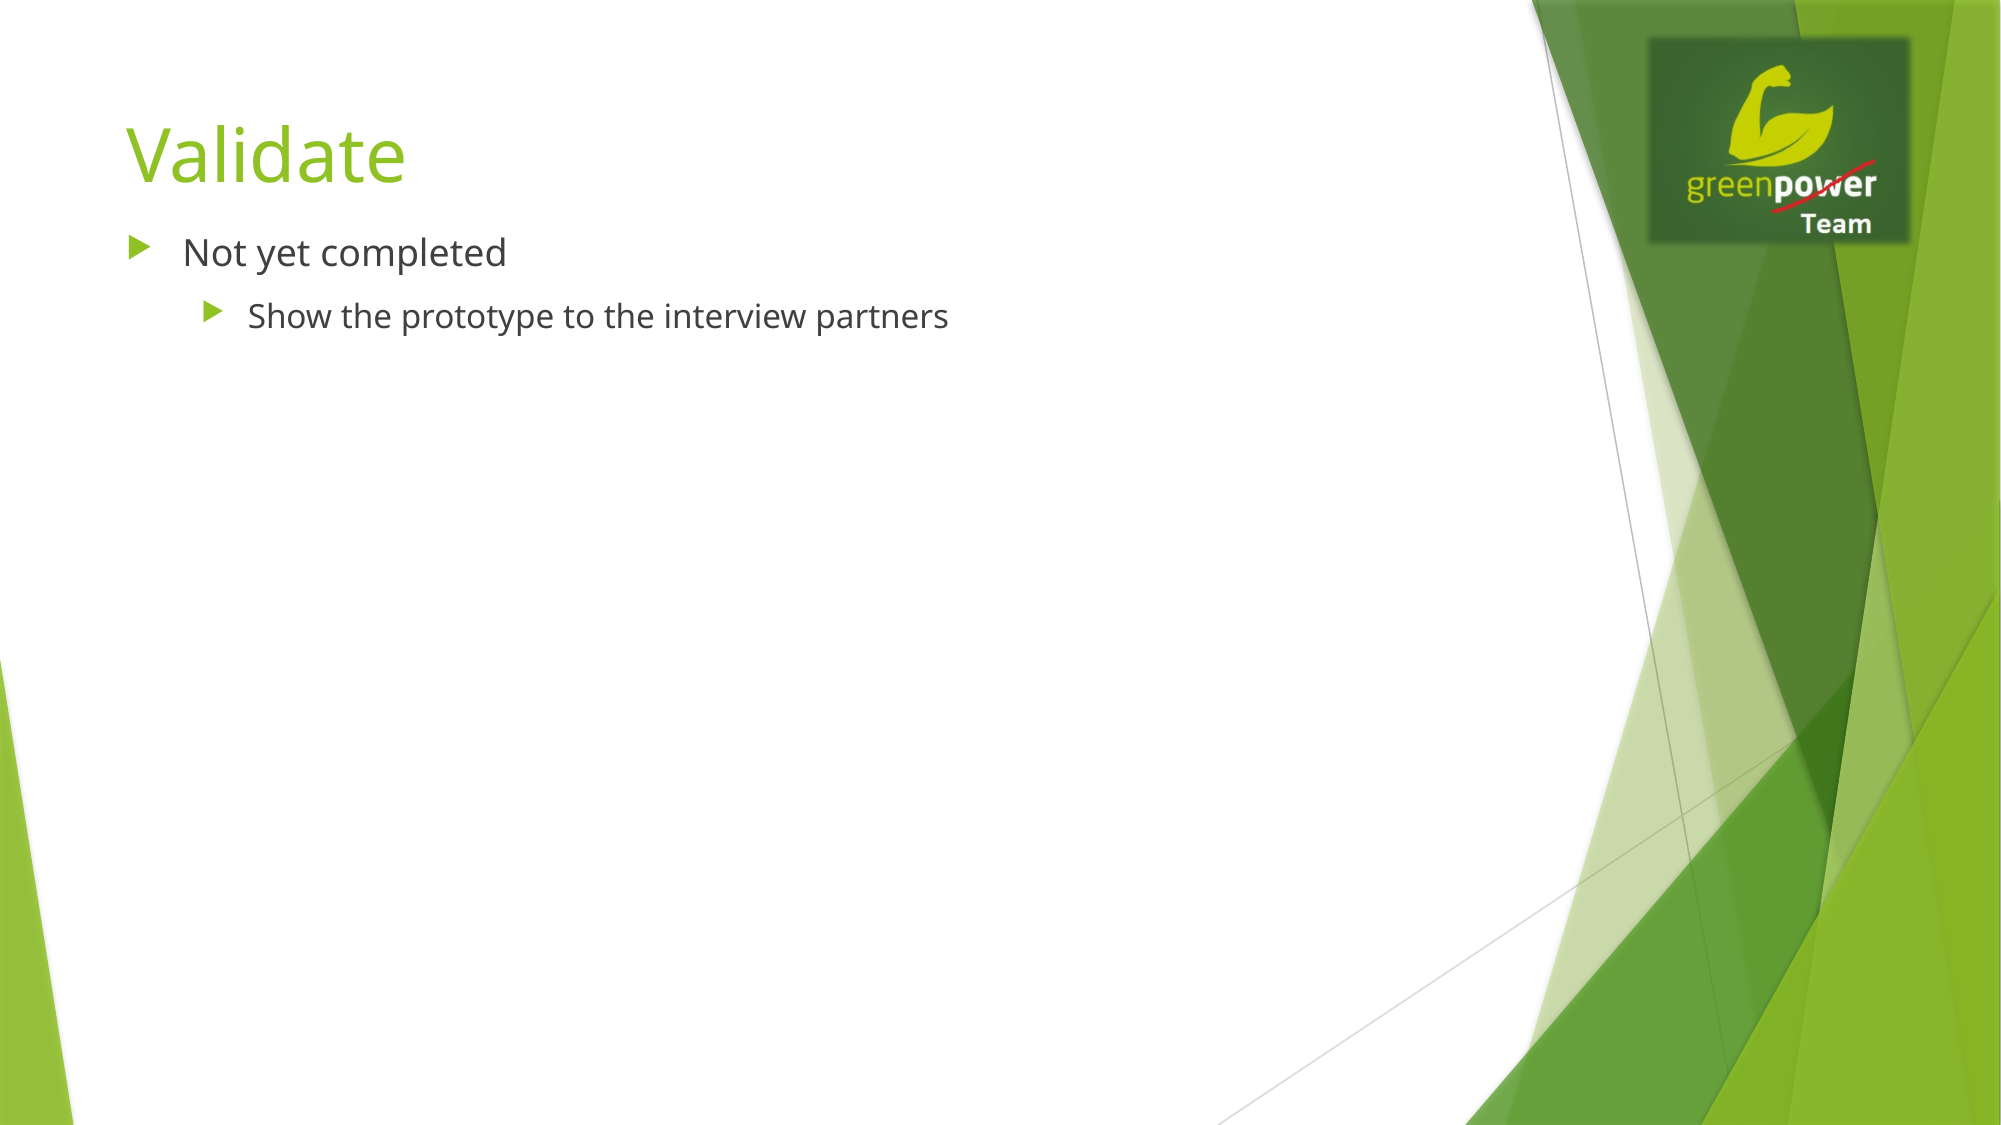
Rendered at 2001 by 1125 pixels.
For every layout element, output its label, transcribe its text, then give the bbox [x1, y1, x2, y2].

title Validate [111, 99, 1522, 221]
list Not yet completed Show the prototype to the interview partners [111, 221, 1522, 991]
picture [1651, 40, 1907, 242]
